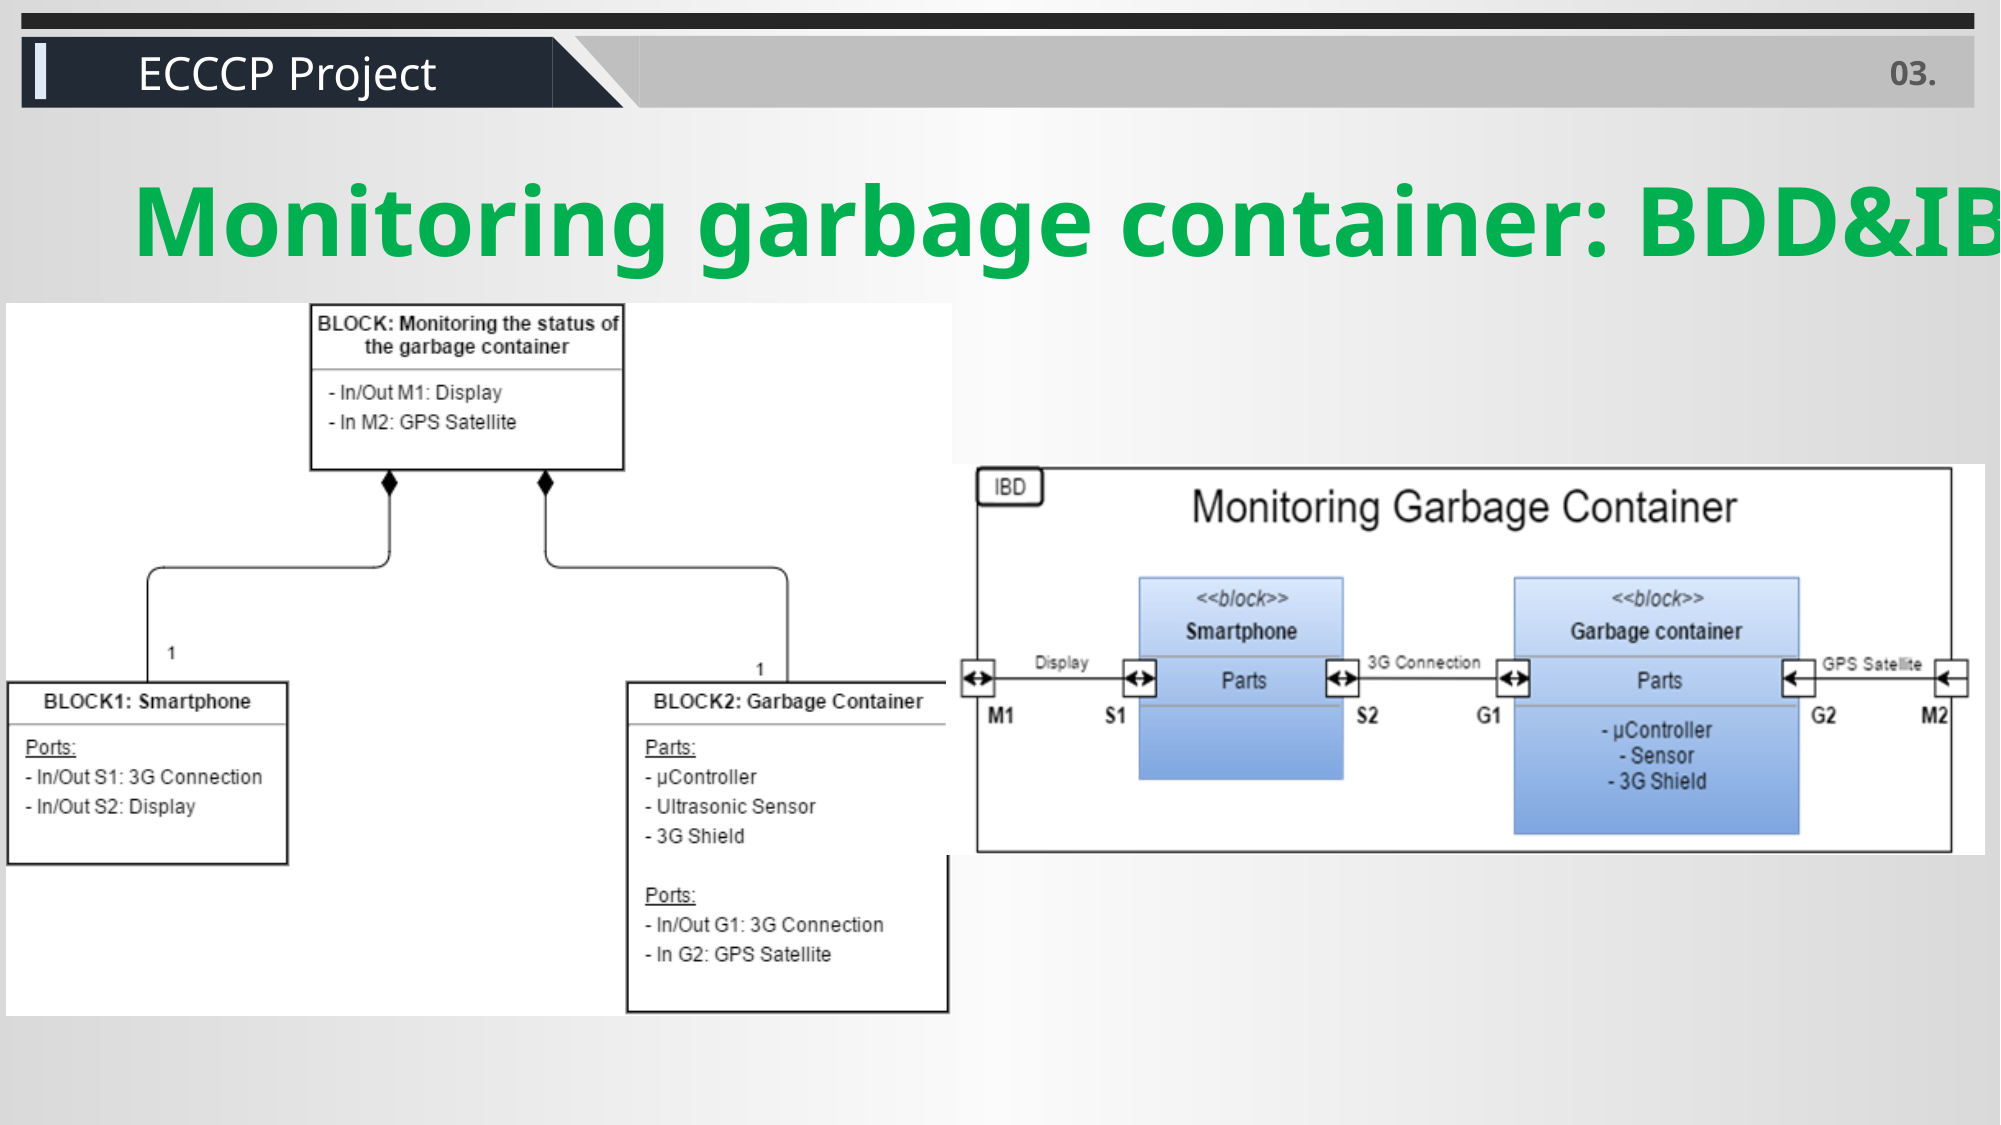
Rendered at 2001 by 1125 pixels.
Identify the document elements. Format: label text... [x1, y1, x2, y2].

text_box [20, 12, 1975, 30]
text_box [574, 35, 1975, 108]
text_box [34, 42, 47, 100]
text_box ECCCP Project [21, 36, 551, 109]
text_box [551, 34, 626, 109]
title Monitoring garbage container: BDD&IBD [91, 116, 2000, 334]
picture [6, 303, 1985, 1016]
